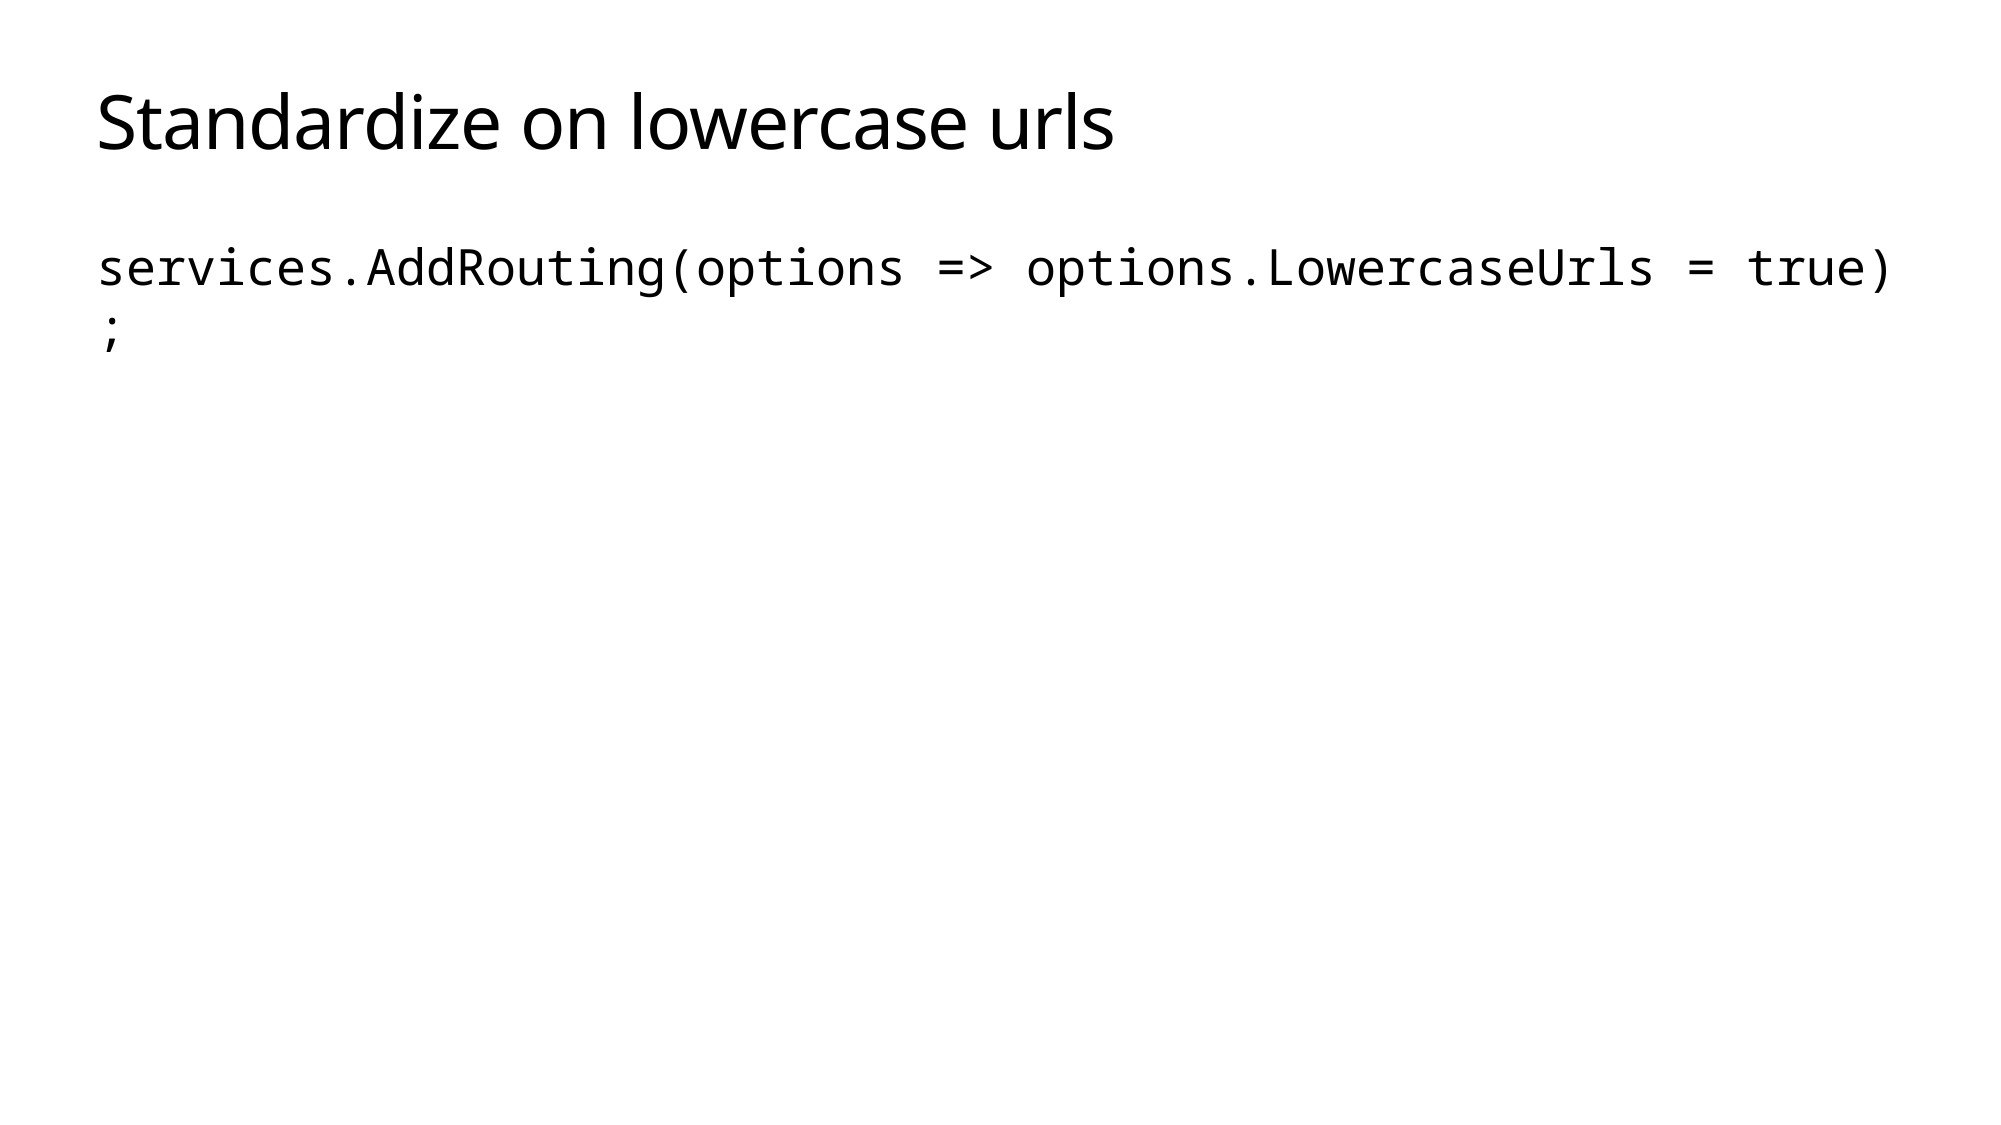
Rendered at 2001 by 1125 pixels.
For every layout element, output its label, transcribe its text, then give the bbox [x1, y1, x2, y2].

list services.AddRouting(options => options.LowercaseUrls = true); [96, 235, 1904, 296]
title Standardize on lowercase urls [96, 75, 1904, 166]
